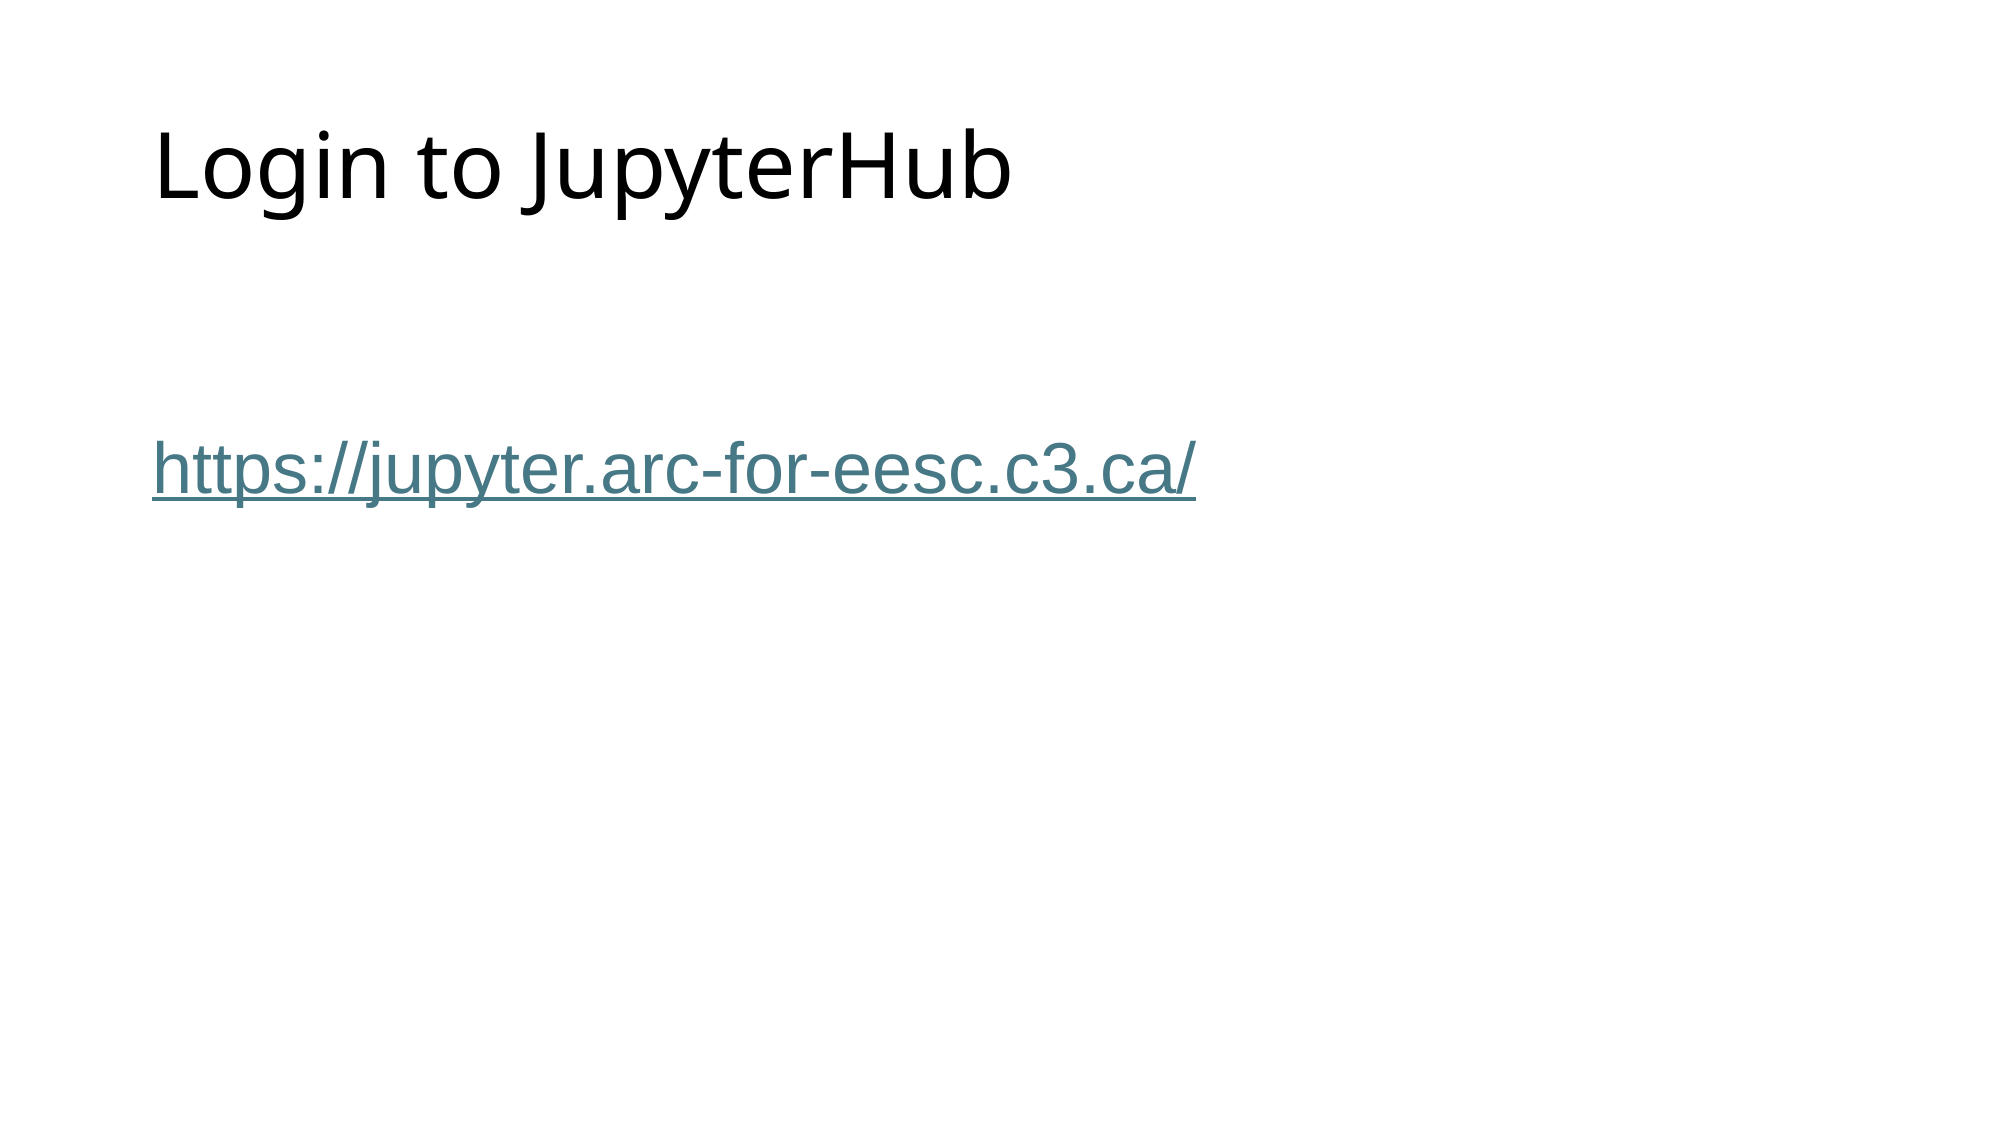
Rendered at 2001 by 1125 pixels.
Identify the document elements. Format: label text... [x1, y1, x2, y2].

list https://jupyter.arc-for-eesc.c3.ca/ [137, 423, 1863, 517]
title Login to JupyterHub [137, 59, 1863, 278]
